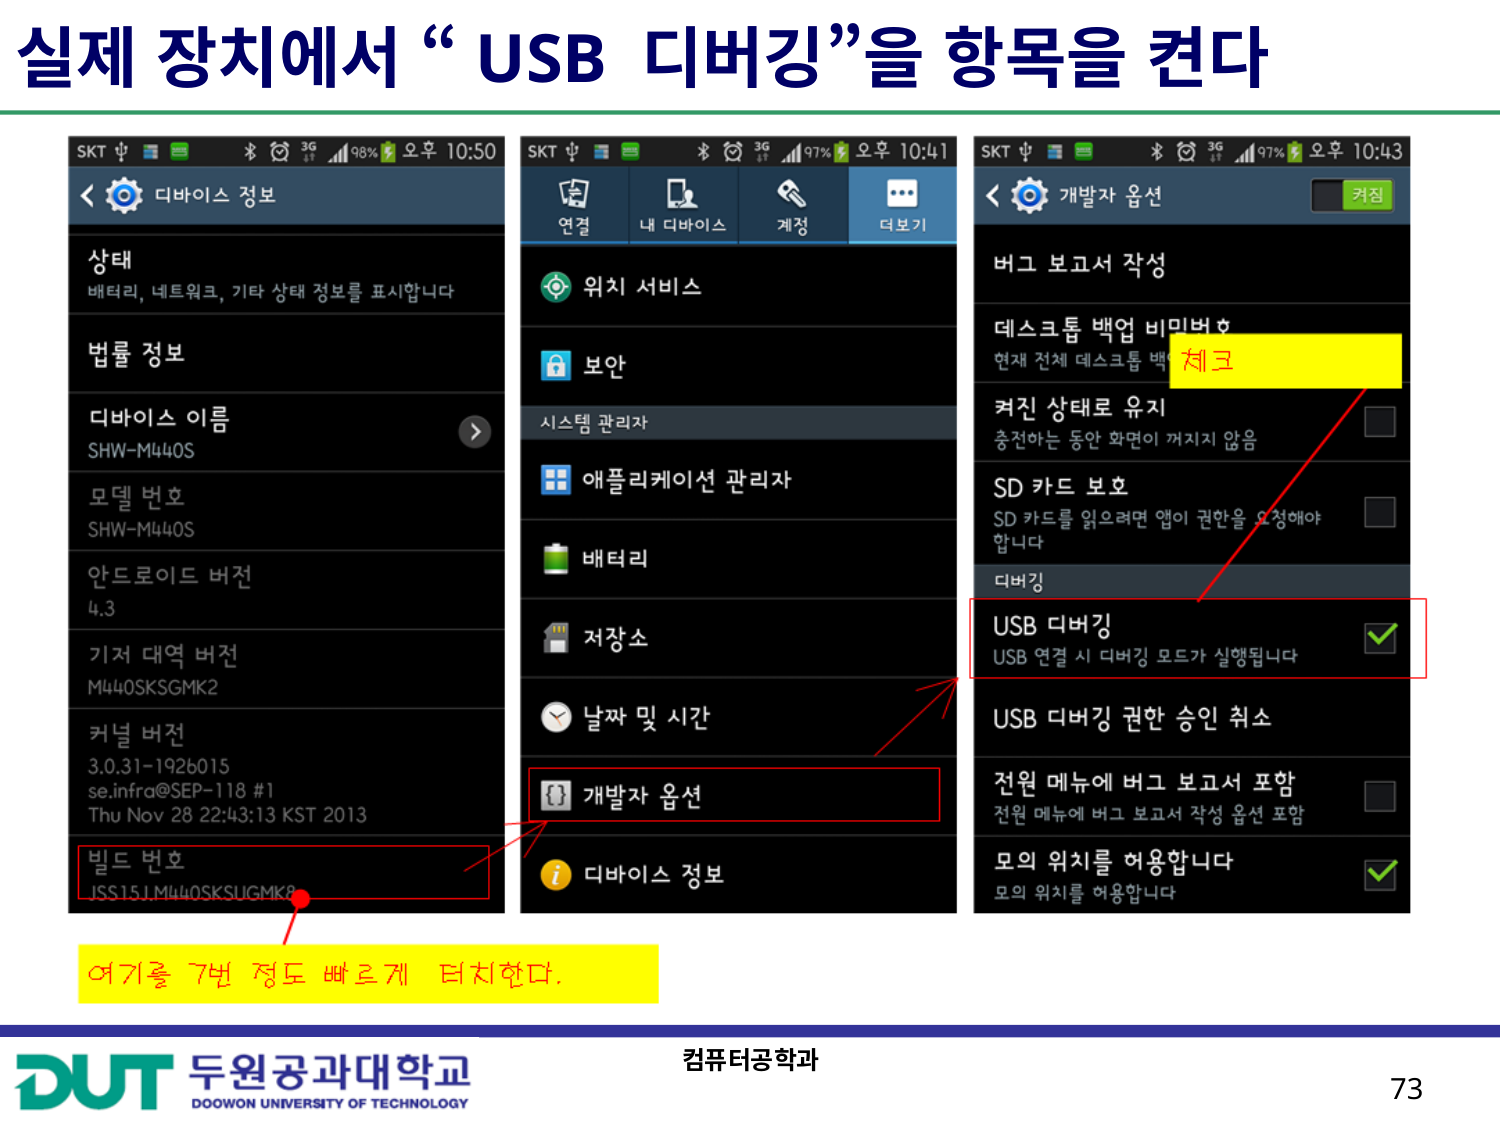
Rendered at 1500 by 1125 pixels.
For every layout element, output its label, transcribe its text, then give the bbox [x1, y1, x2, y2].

picture [0, 1037, 479, 1125]
picture [52, 125, 1442, 1012]
title 실제 장치에서 “USB 디버깅”을 항목을 켠다 [0, 0, 1500, 113]
